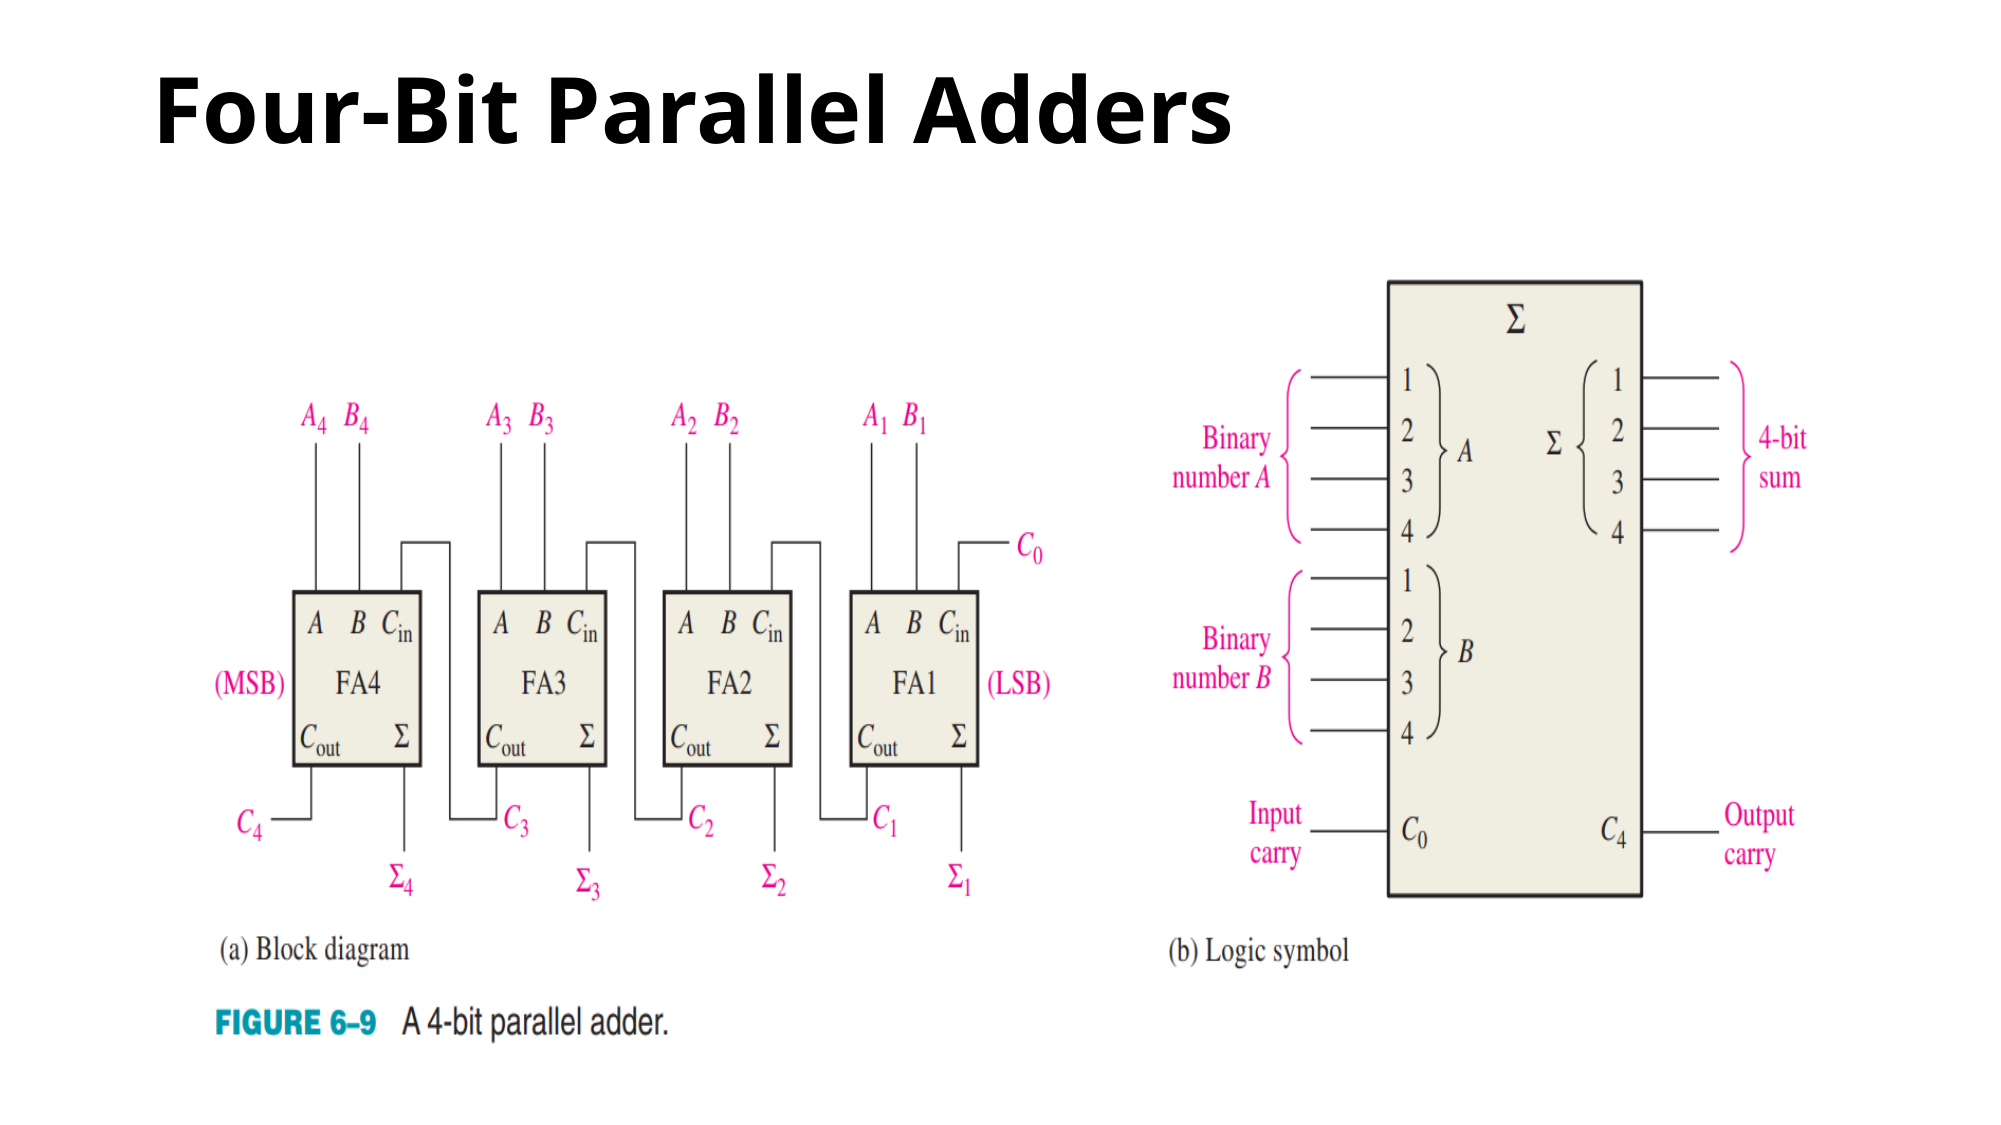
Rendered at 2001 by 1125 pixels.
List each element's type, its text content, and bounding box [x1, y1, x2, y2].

title Four-Bit Parallel Adders [137, 59, 1863, 215]
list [137, 215, 1863, 1066]
